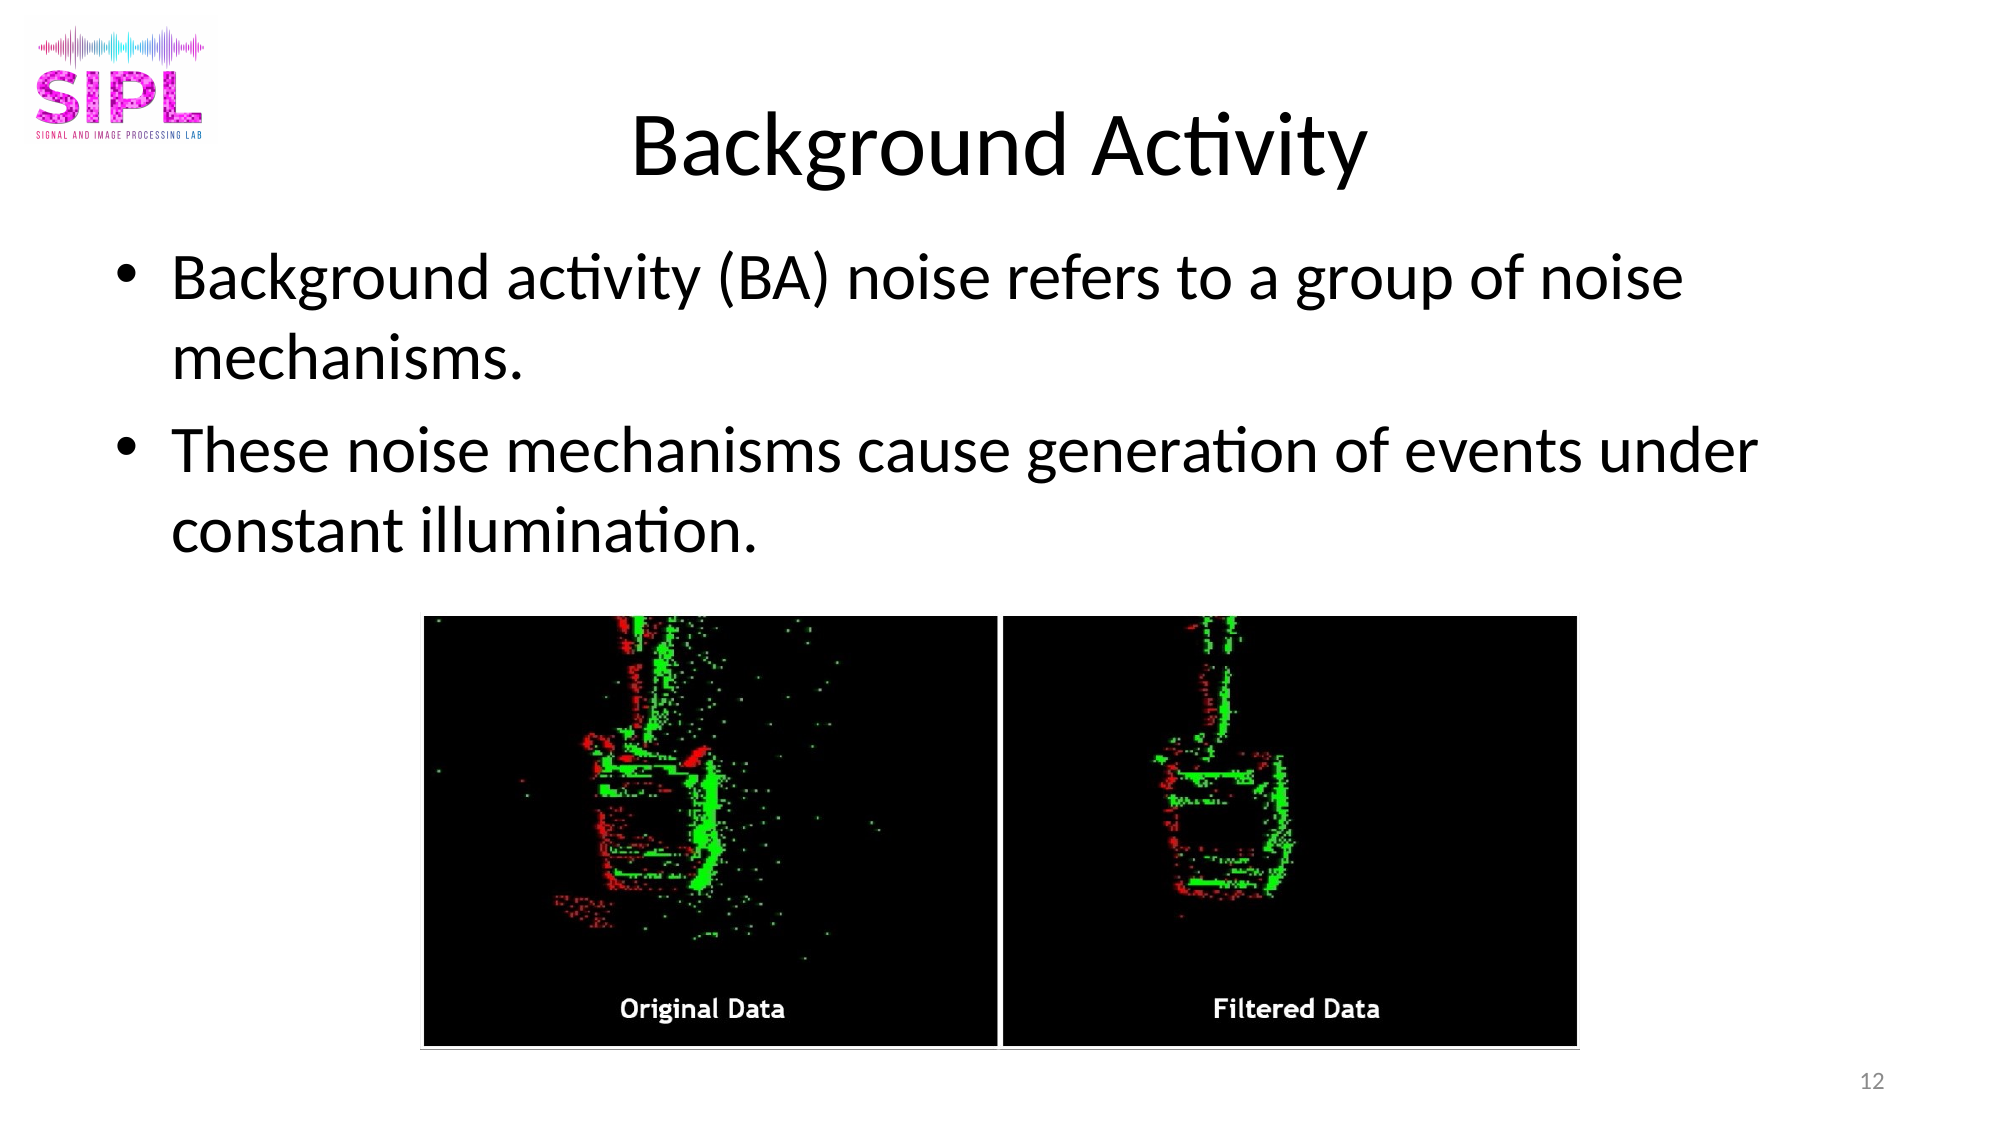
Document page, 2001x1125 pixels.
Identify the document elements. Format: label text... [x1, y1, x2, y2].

list Background activity (BA) noise refers to a group of noise mechanisms. These noise mechanisms cause generation of events under constant illumination. [99, 224, 1900, 968]
slide_number 12 [1433, 1050, 1900, 1110]
picture [24, 15, 218, 144]
title Background Activity [99, 45, 1900, 224]
picture [420, 612, 1580, 1051]
